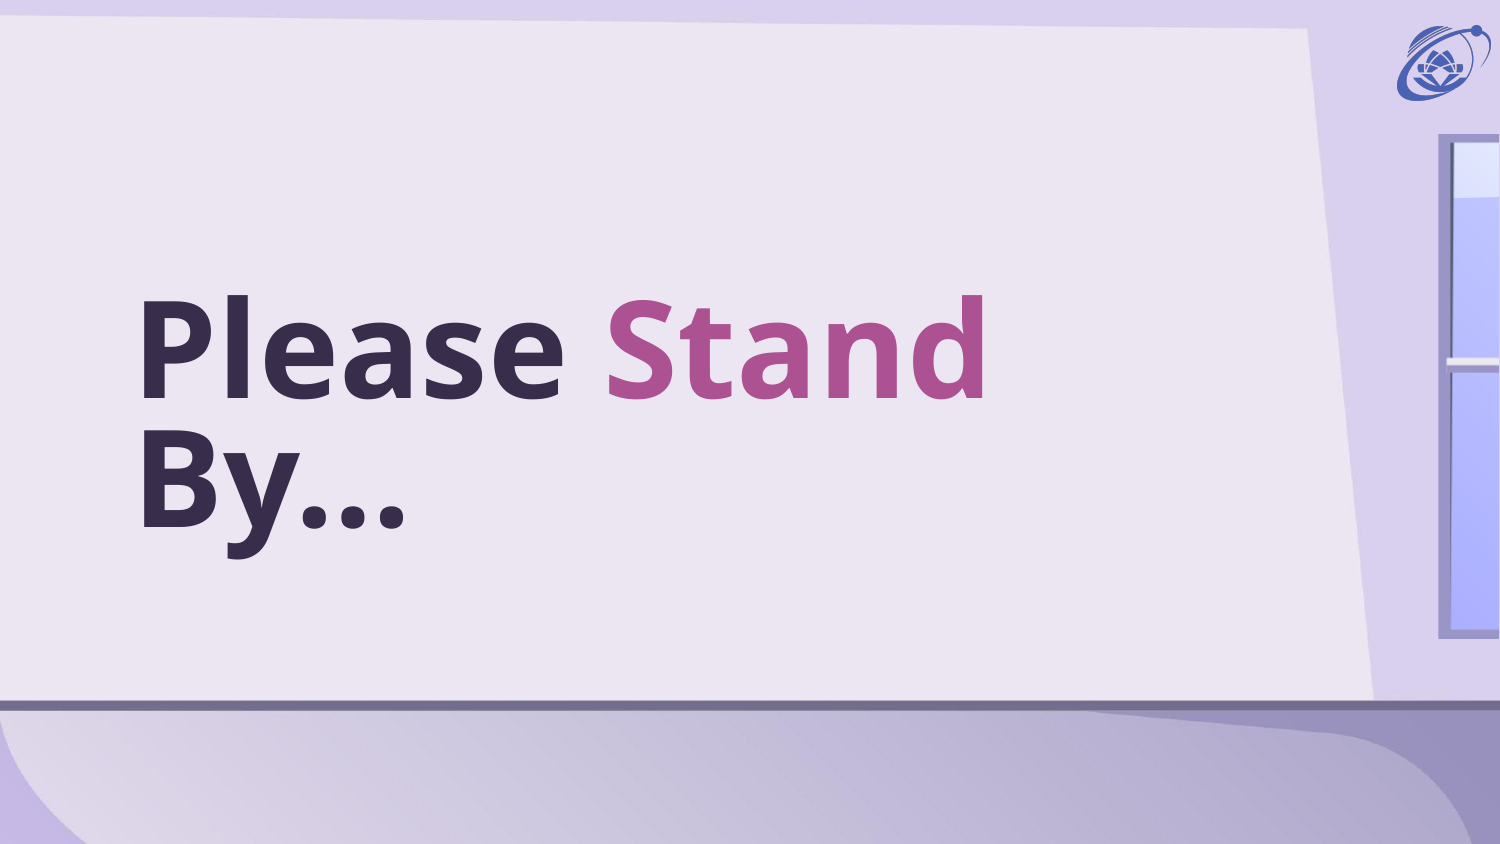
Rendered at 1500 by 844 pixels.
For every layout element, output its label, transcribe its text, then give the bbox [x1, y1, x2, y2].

picture [0, 0, 1500, 844]
text_box Please Stand By… [117, 223, 1090, 625]
